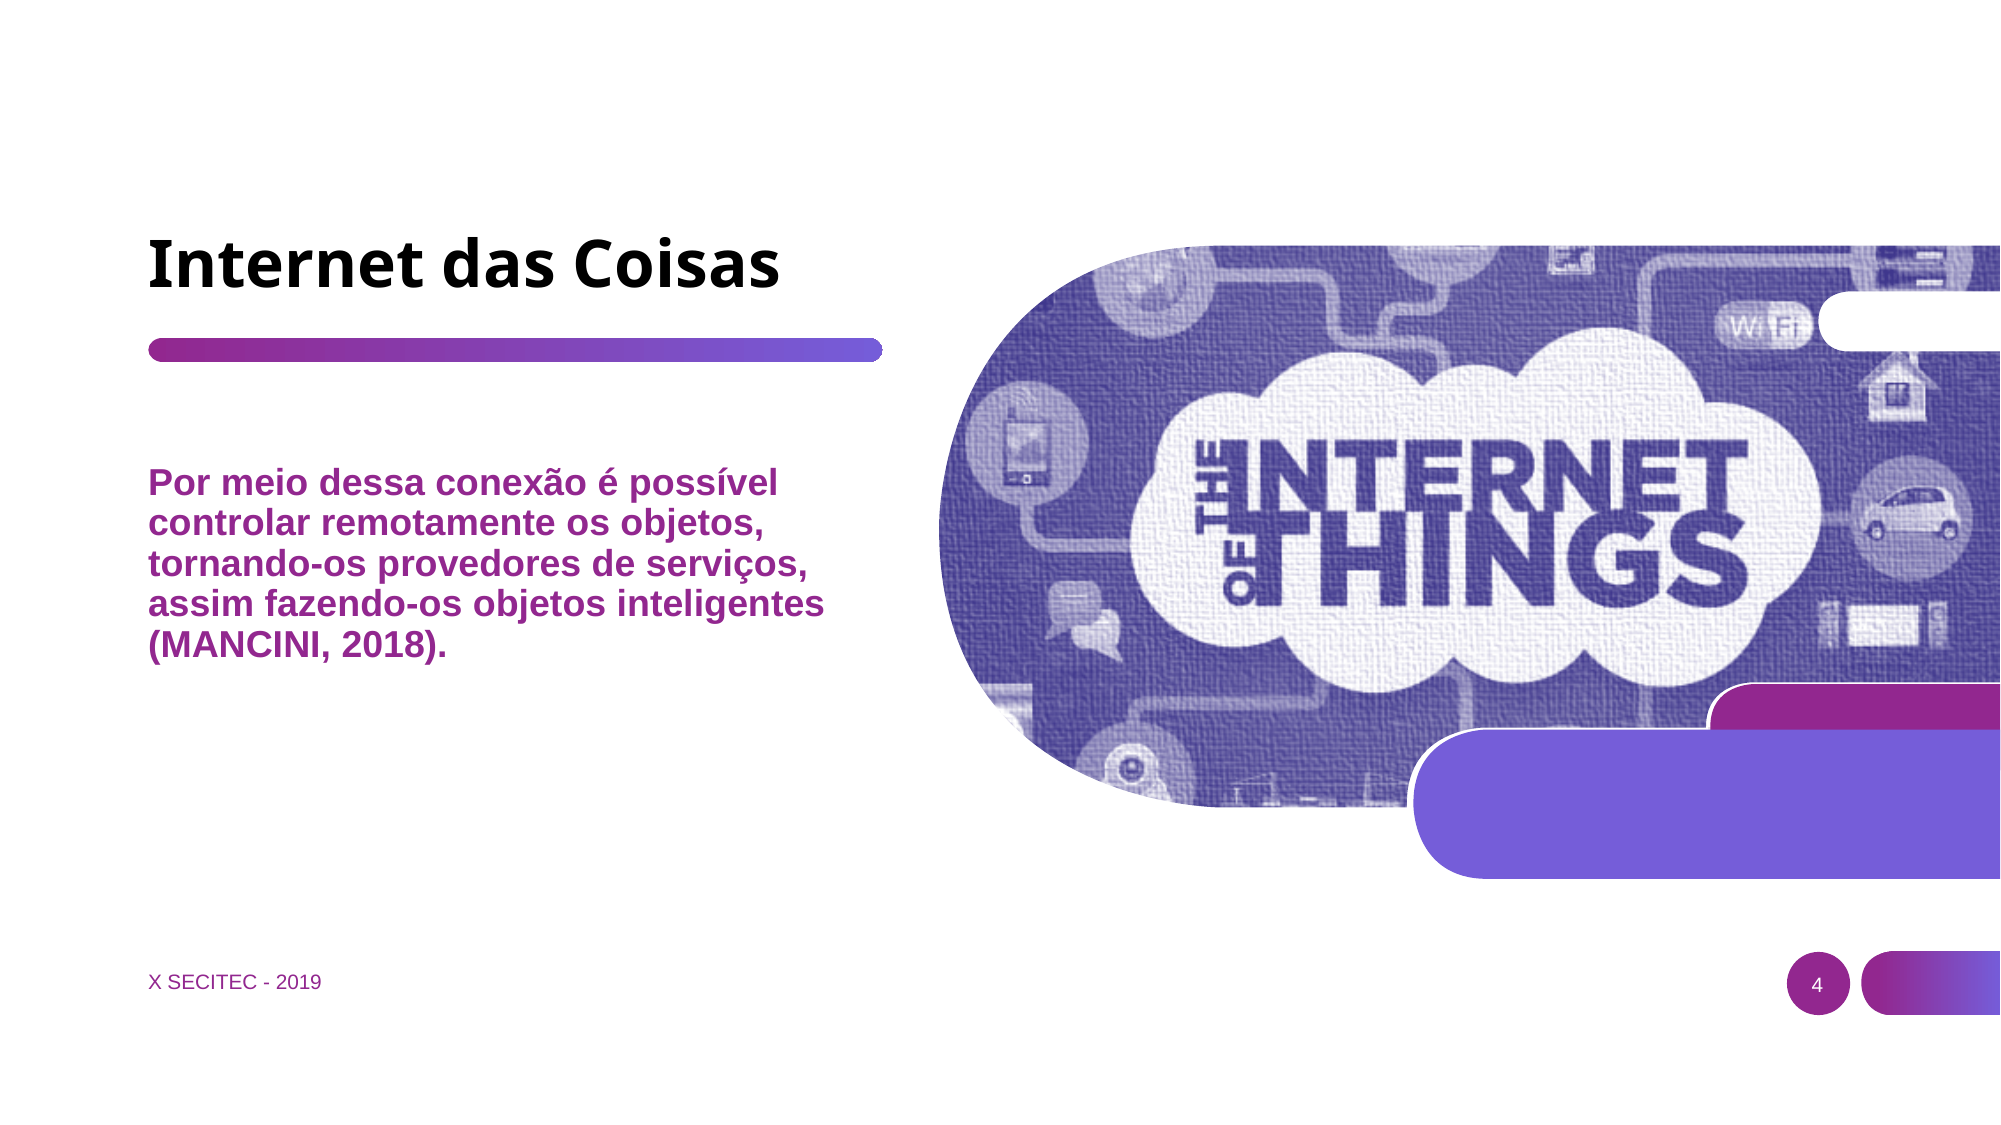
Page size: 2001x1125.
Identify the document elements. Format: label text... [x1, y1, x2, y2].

title Internet das Coisas [133, 202, 921, 331]
picture [939, 245, 2000, 808]
list Por meio dessa conexão é possível controlar remotamente os objetos, tornando-os provedores de serviços, assim fazendo-os objetos inteligentes (MANCINI, 2018). [133, 455, 920, 952]
footer X SECITEC - 2019 [133, 951, 775, 1011]
slide_number 4 [1772, 954, 1863, 1015]
